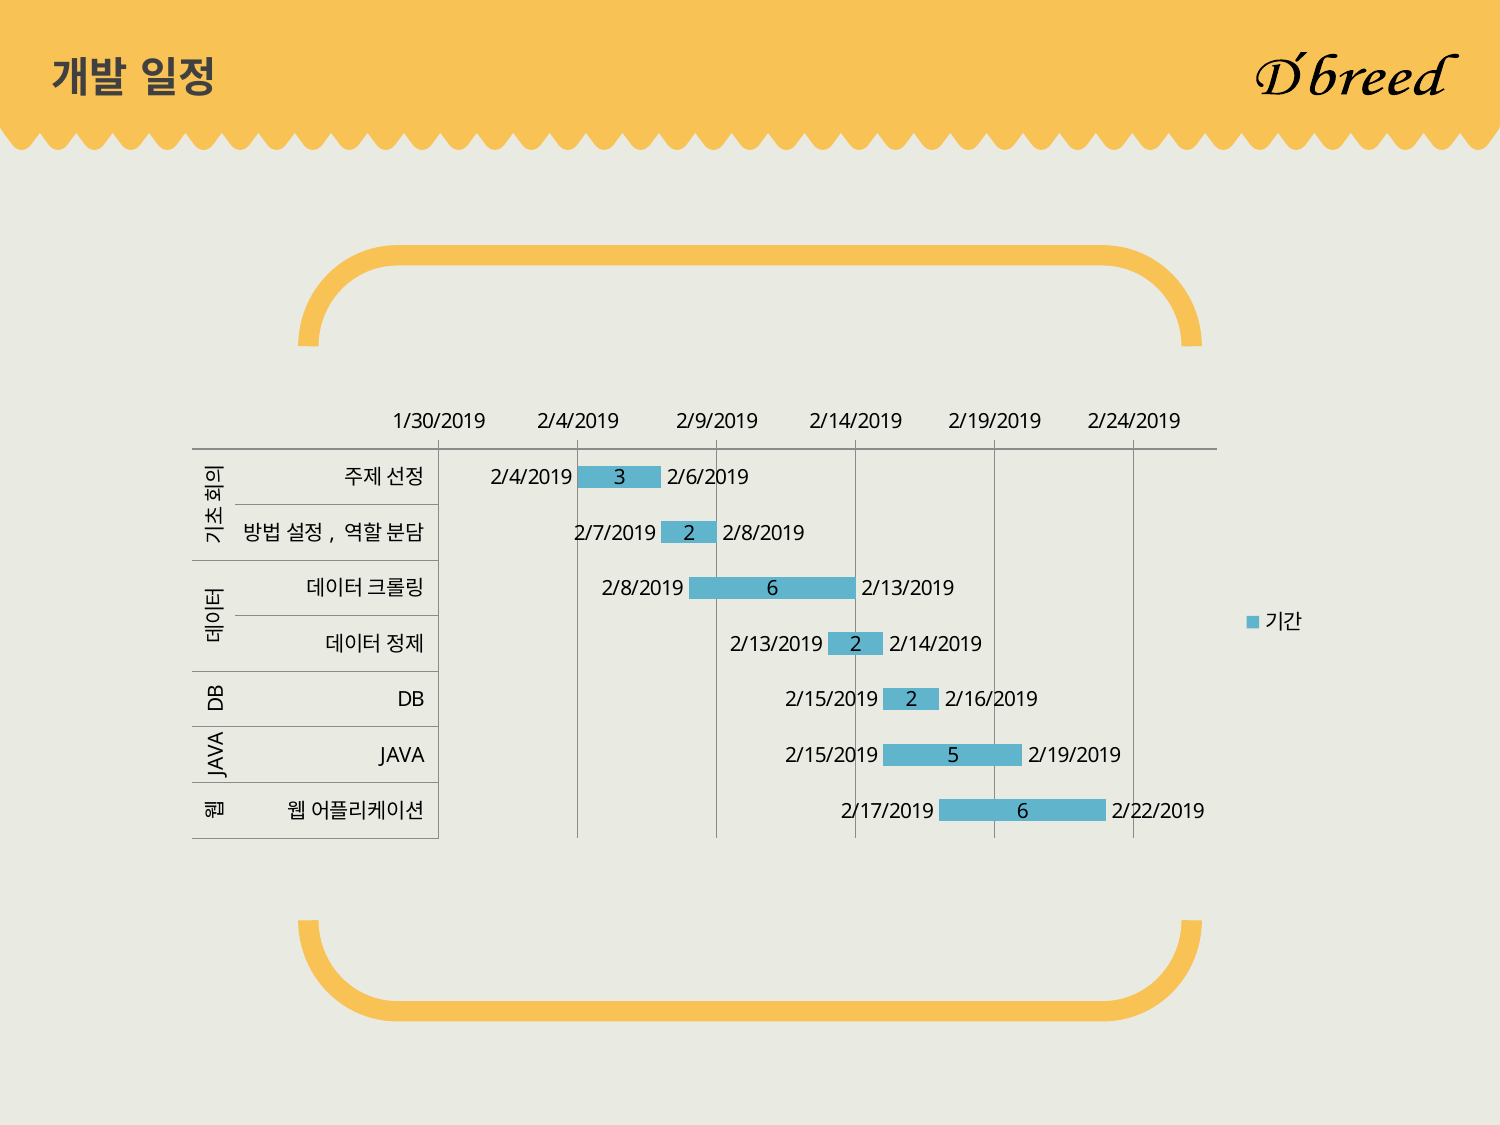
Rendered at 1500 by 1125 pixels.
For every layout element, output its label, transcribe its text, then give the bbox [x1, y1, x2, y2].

title 개발 일정 [36, 49, 1242, 111]
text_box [308, 848, 1192, 1012]
chart [178, 397, 1322, 848]
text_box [308, 255, 1192, 397]
